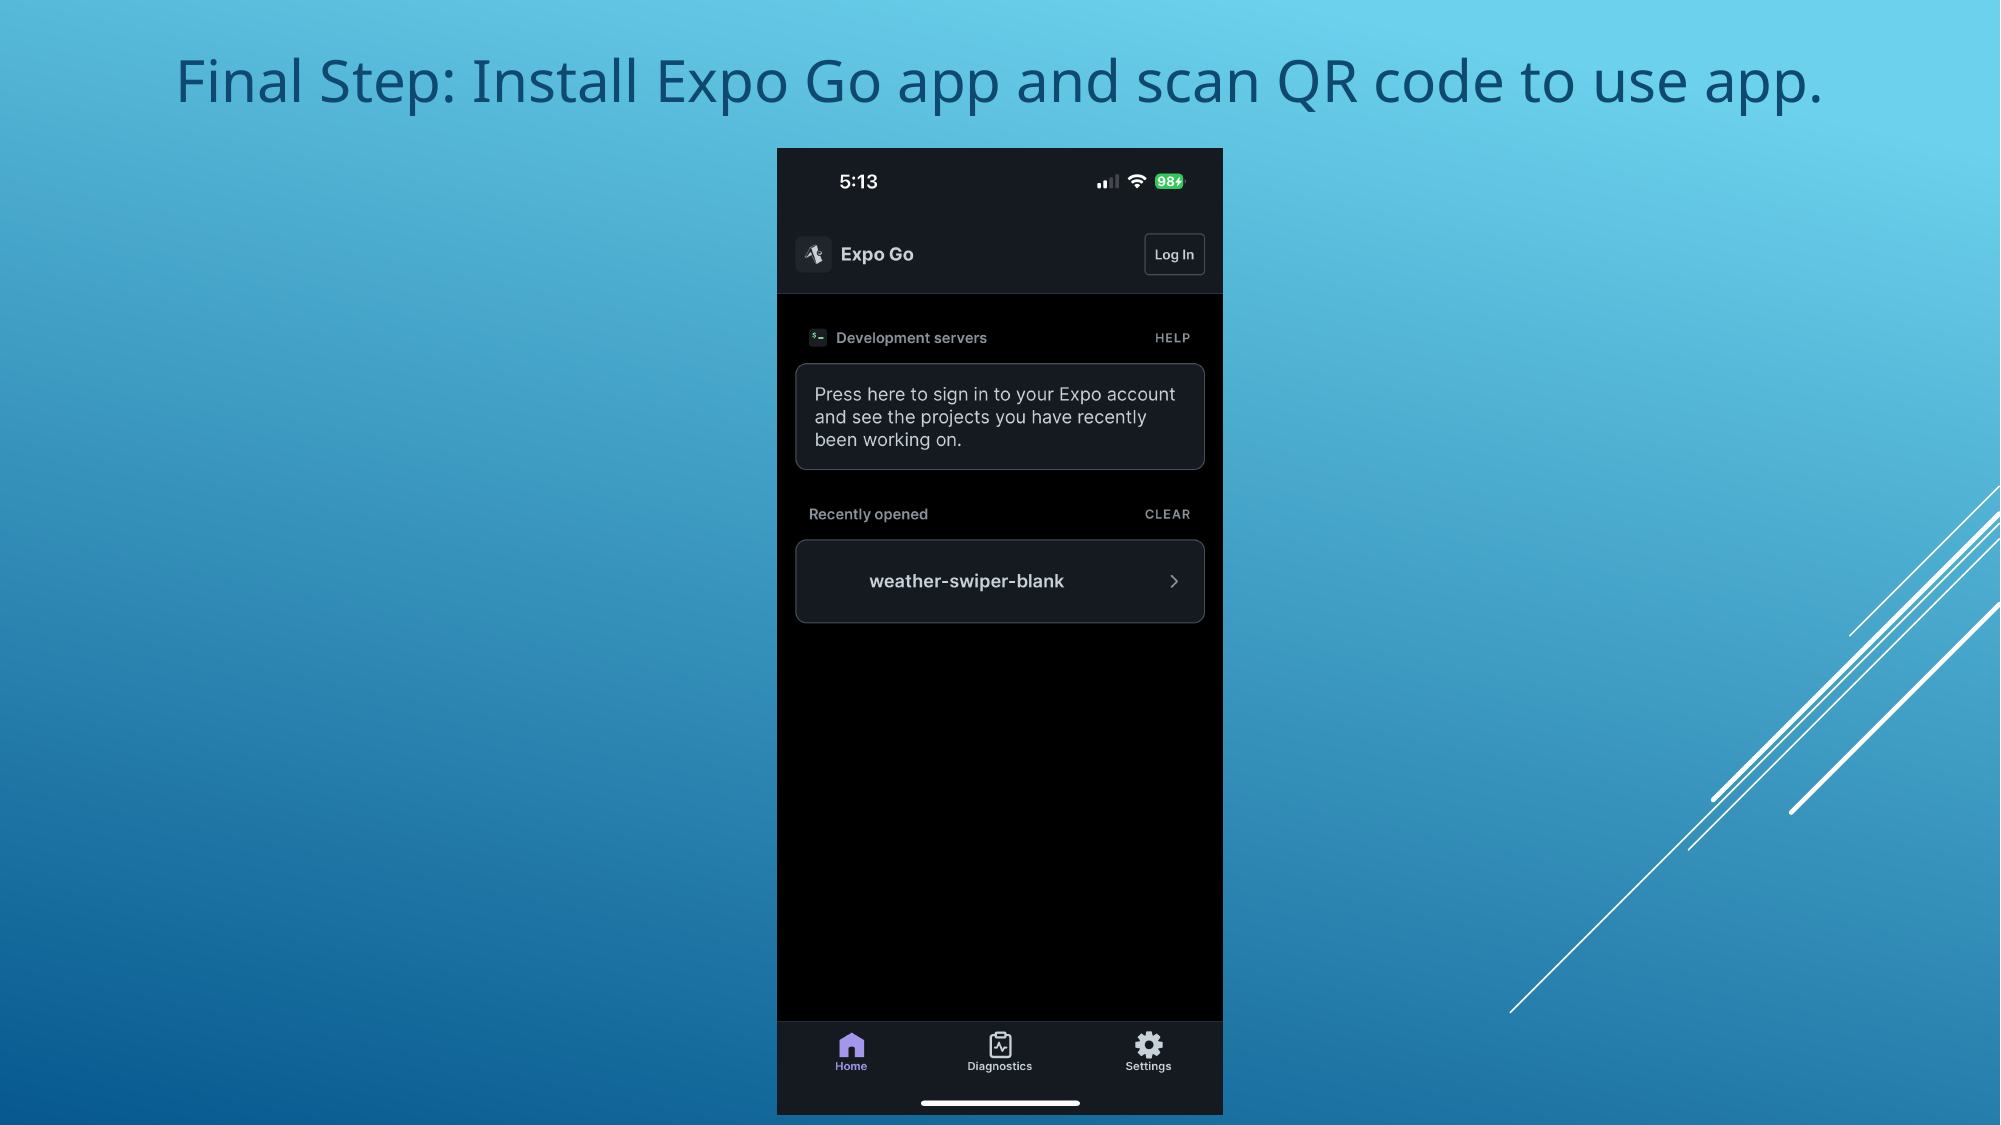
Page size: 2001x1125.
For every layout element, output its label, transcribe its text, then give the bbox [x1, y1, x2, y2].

picture [777, 148, 1223, 1115]
list Final Step: Install Expo Go app and scan QR code to use app. [0, 0, 2000, 160]
